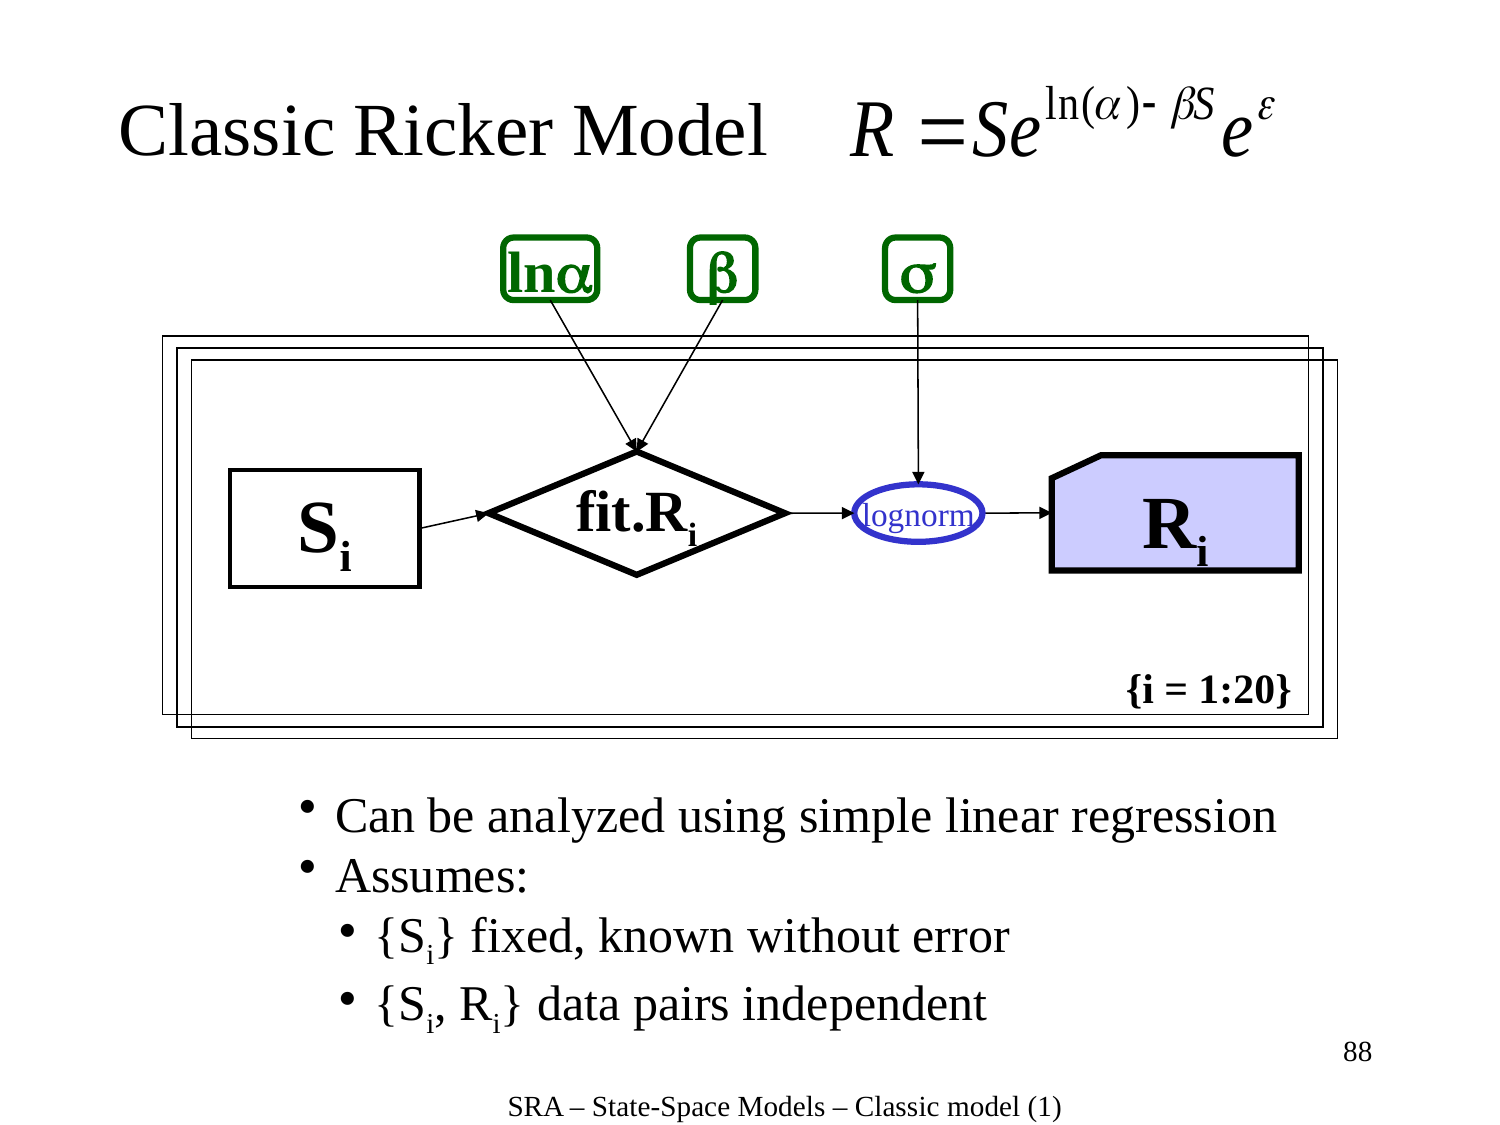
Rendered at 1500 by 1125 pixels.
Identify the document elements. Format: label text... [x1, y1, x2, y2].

title Classic Ricker Model [99, 37, 788, 213]
text_box Can be analyzed using simple linear regression Assumes: {Si} fixed, known without error {Si, Ri} data pairs independent [284, 774, 1294, 1047]
text_box SRA – State-Space Models – Classic model (1) [372, 1079, 1198, 1121]
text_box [837, 66, 1288, 172]
text_box 88 [1074, 1024, 1388, 1100]
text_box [162, 237, 1338, 740]
